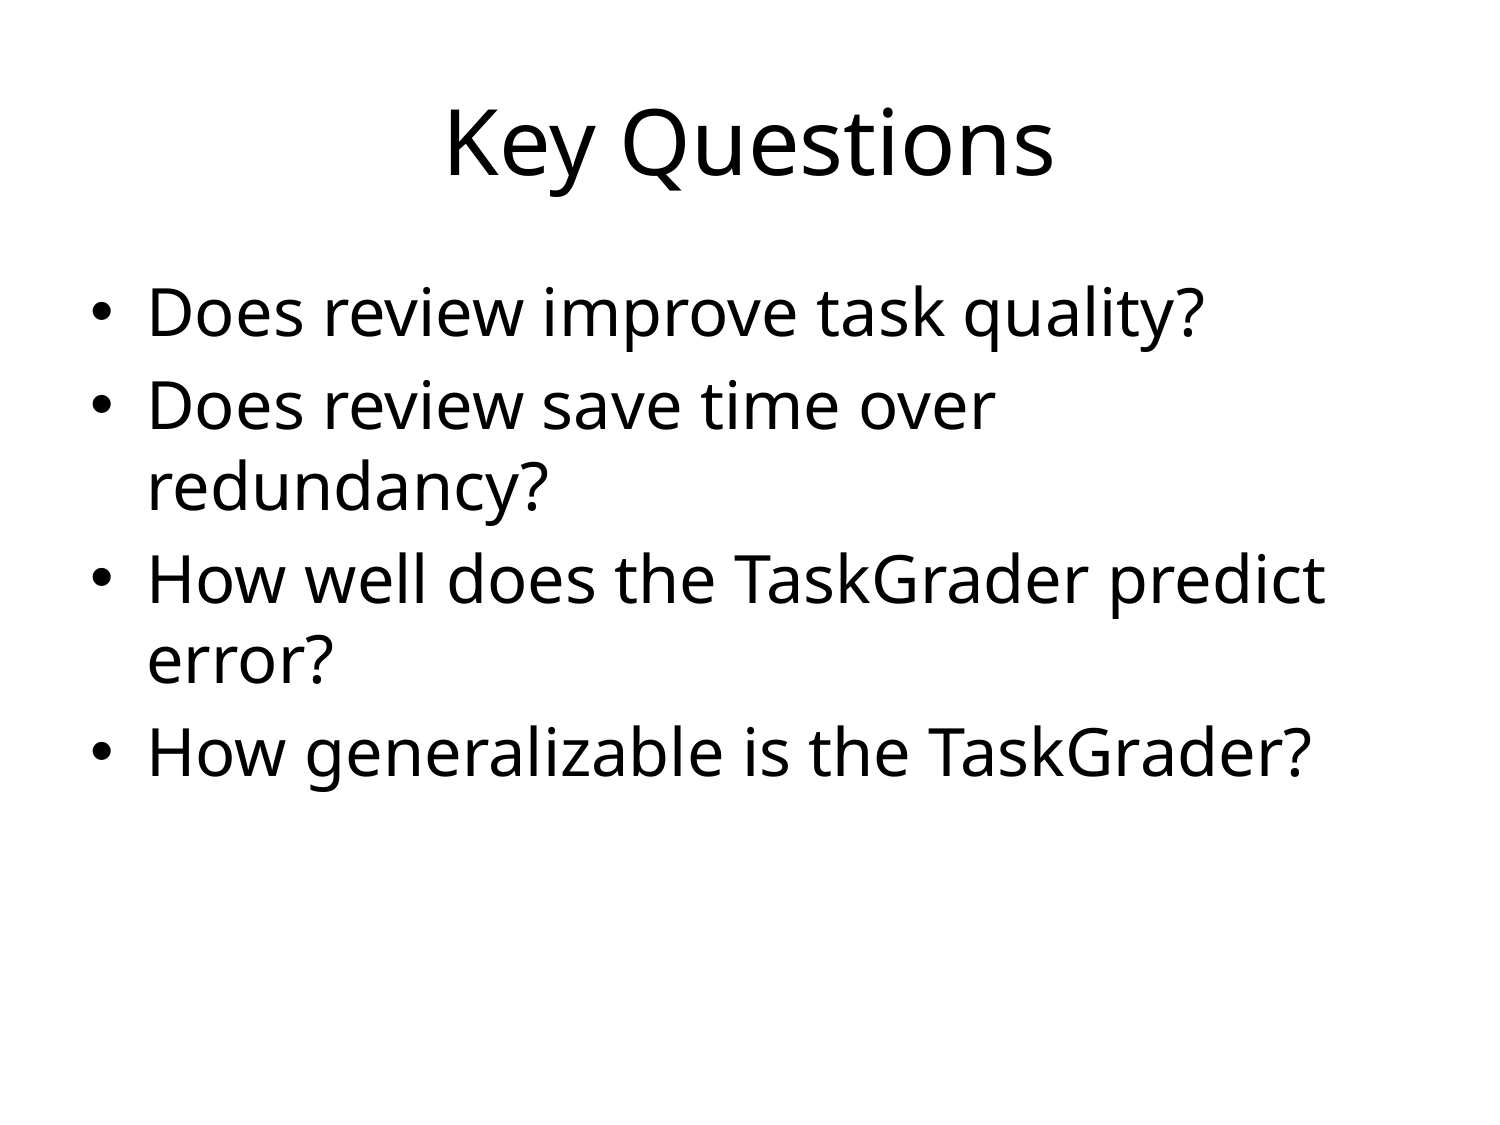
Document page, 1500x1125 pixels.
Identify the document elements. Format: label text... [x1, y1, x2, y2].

title Key Questions [75, 45, 1425, 233]
list Does review improve task quality? Does review save time over redundancy? How well does the TaskGrader predict error? How generalizable is the TaskGrader? [75, 262, 1425, 1005]
